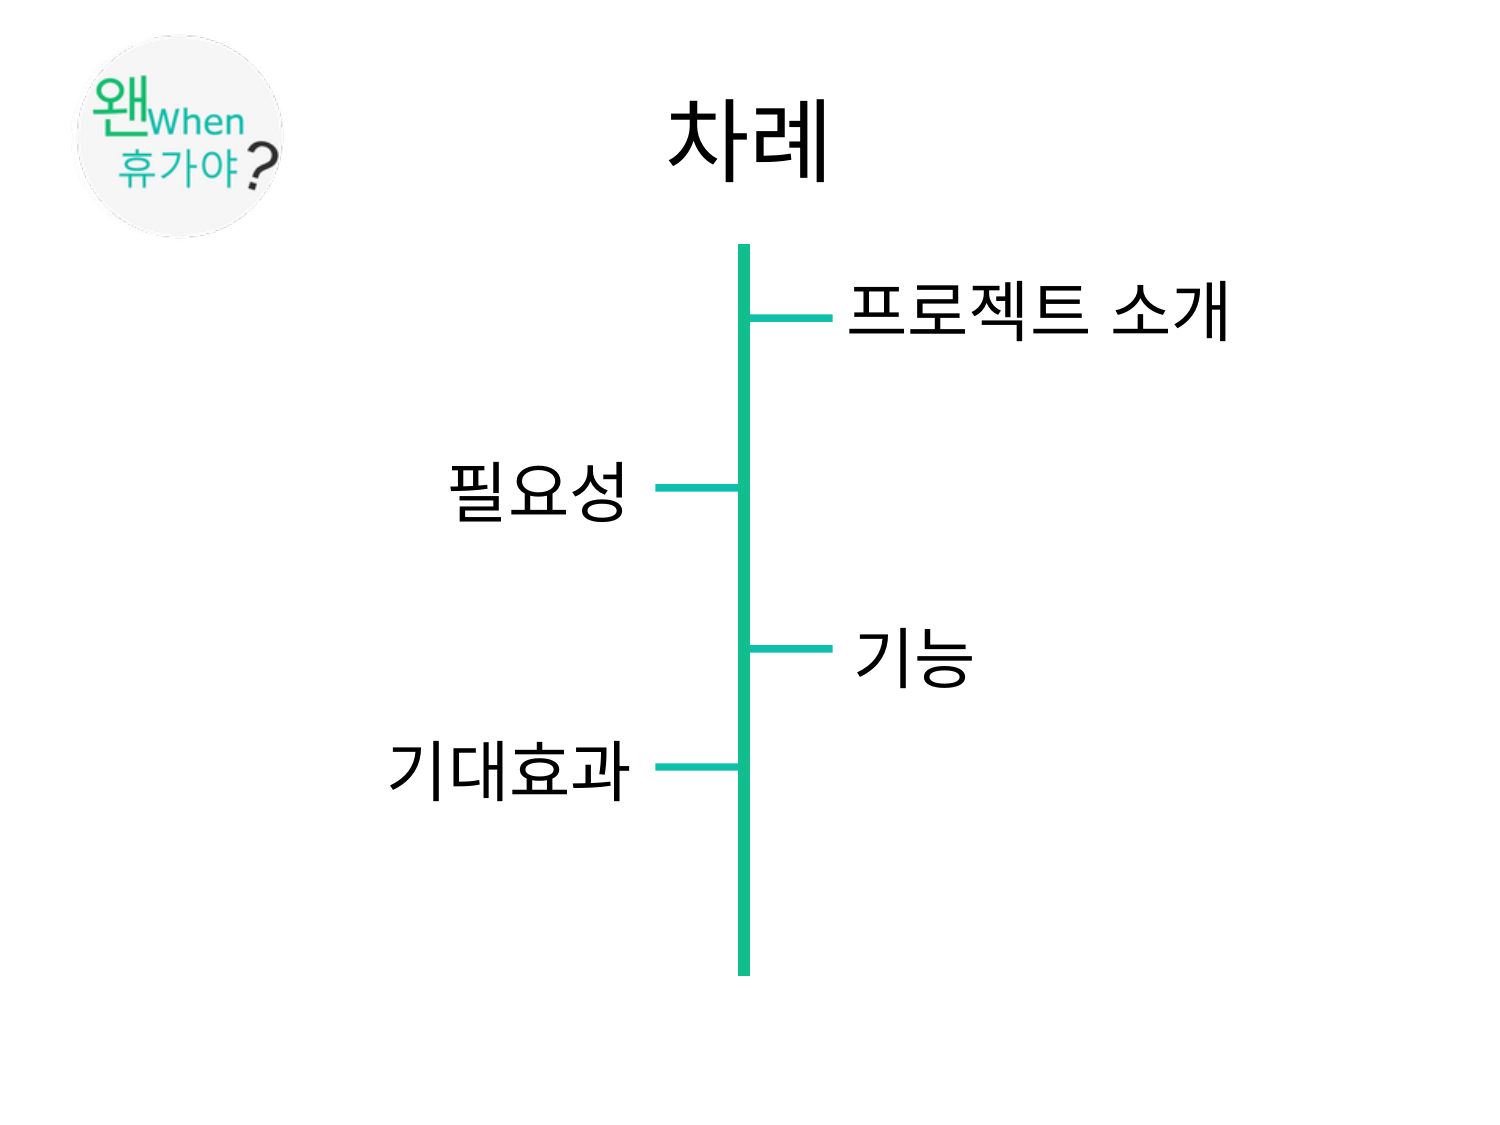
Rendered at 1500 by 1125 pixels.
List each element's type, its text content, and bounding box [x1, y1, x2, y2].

text_box [736, 242, 752, 978]
text_box 기능 [838, 609, 992, 705]
title 차례 [296, 45, 1425, 233]
text_box 필요성 [432, 443, 647, 539]
list 프로젝트 소개 [831, 262, 1376, 362]
text_box 기대효과 [371, 722, 648, 818]
text_box [752, 643, 835, 655]
text_box [653, 761, 736, 773]
picture [64, 18, 291, 245]
text_box [653, 482, 736, 494]
text_box [752, 312, 835, 324]
